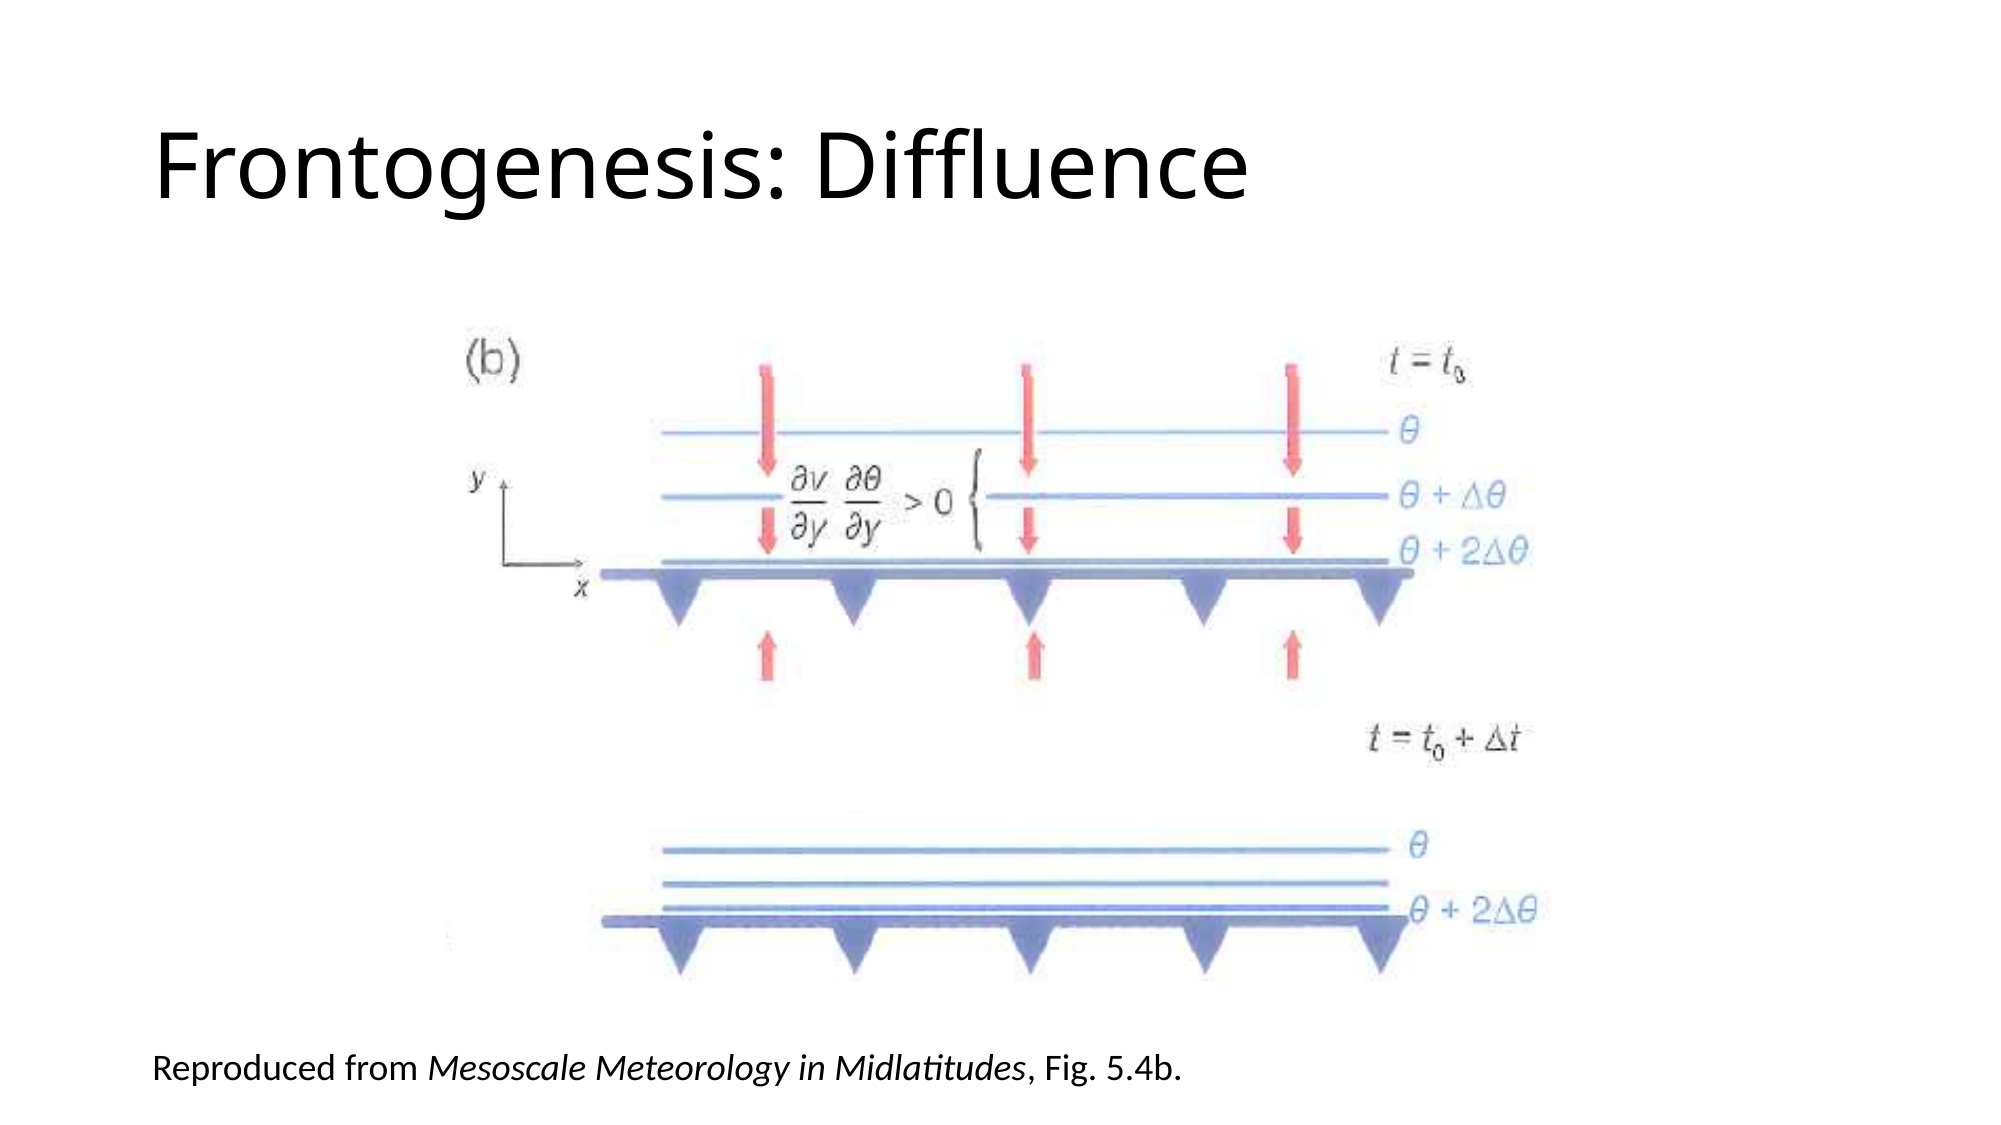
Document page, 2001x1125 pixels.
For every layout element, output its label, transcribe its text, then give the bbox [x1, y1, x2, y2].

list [446, 318, 1554, 994]
text_box Reproduced from Mesoscale Meteorology in Midlatitudes, Fig. 5.4b. [137, 1035, 1287, 1096]
title Frontogenesis: Diffluence [137, 59, 1863, 278]
